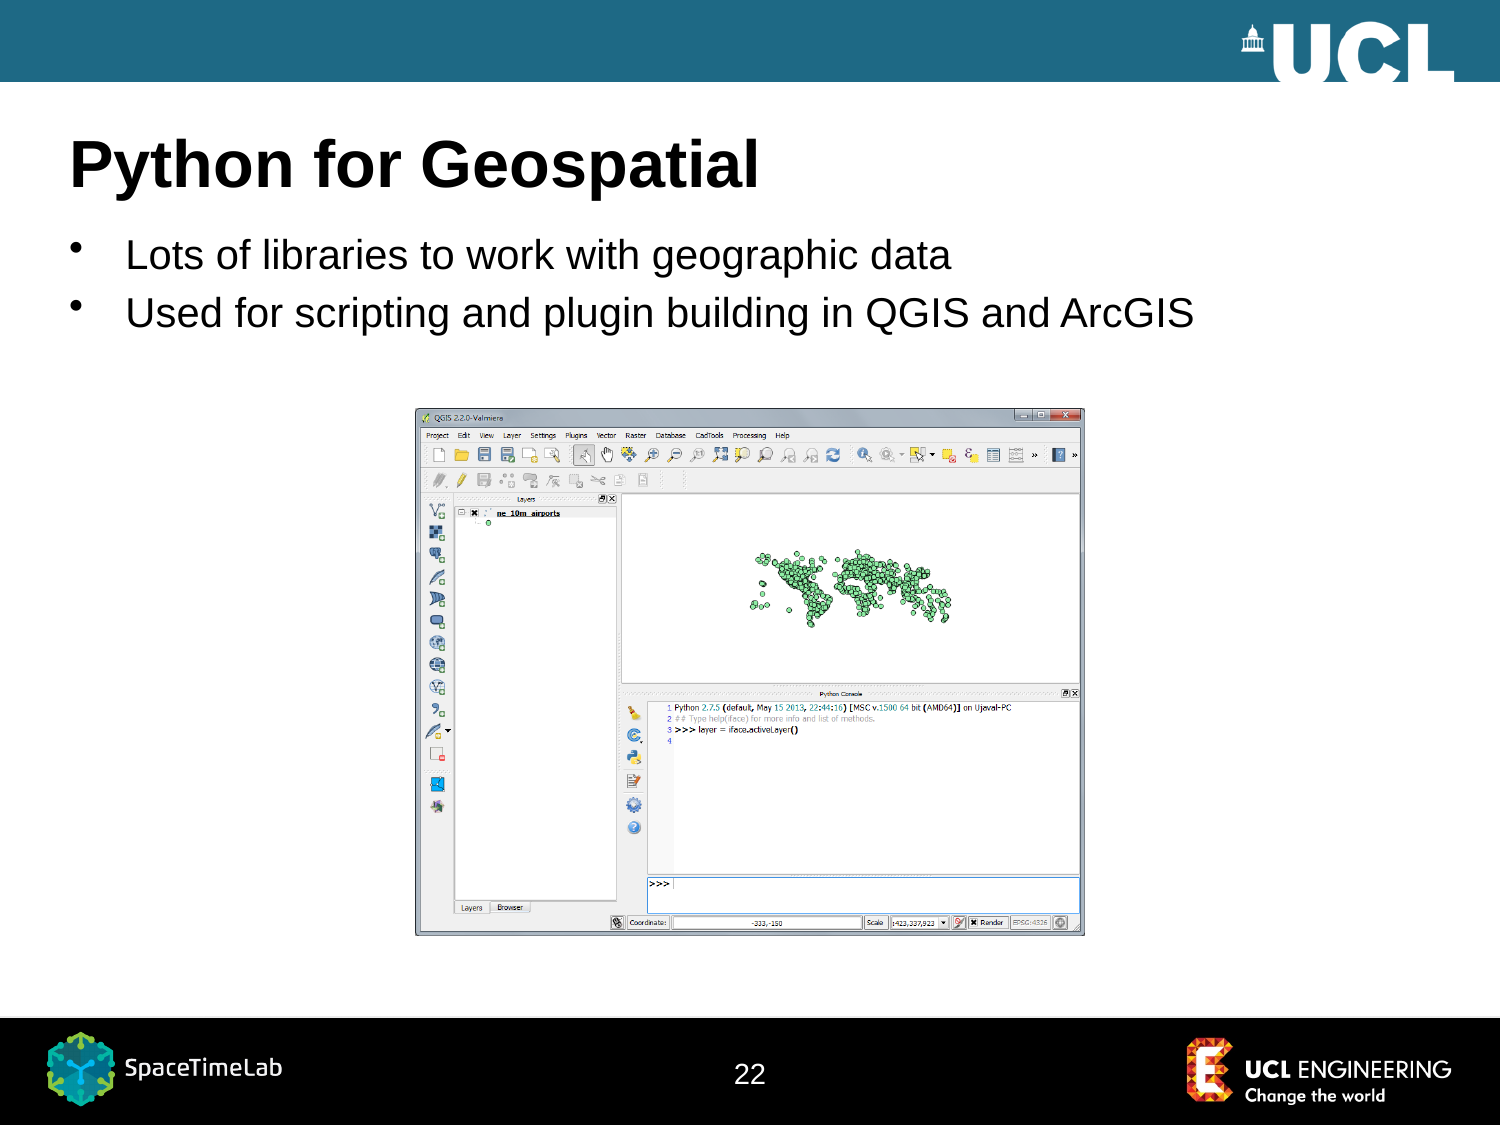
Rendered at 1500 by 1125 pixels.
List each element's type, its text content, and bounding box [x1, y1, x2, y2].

list Lots of libraries to work with geographic data Used for scripting and plugin building in QGIS and ArcGIS [54, 219, 1424, 988]
footer 22 [496, 1042, 1004, 1103]
picture [0, 990, 1500, 1125]
picture [415, 408, 1085, 936]
title Python for Geospatial [54, 113, 1447, 197]
